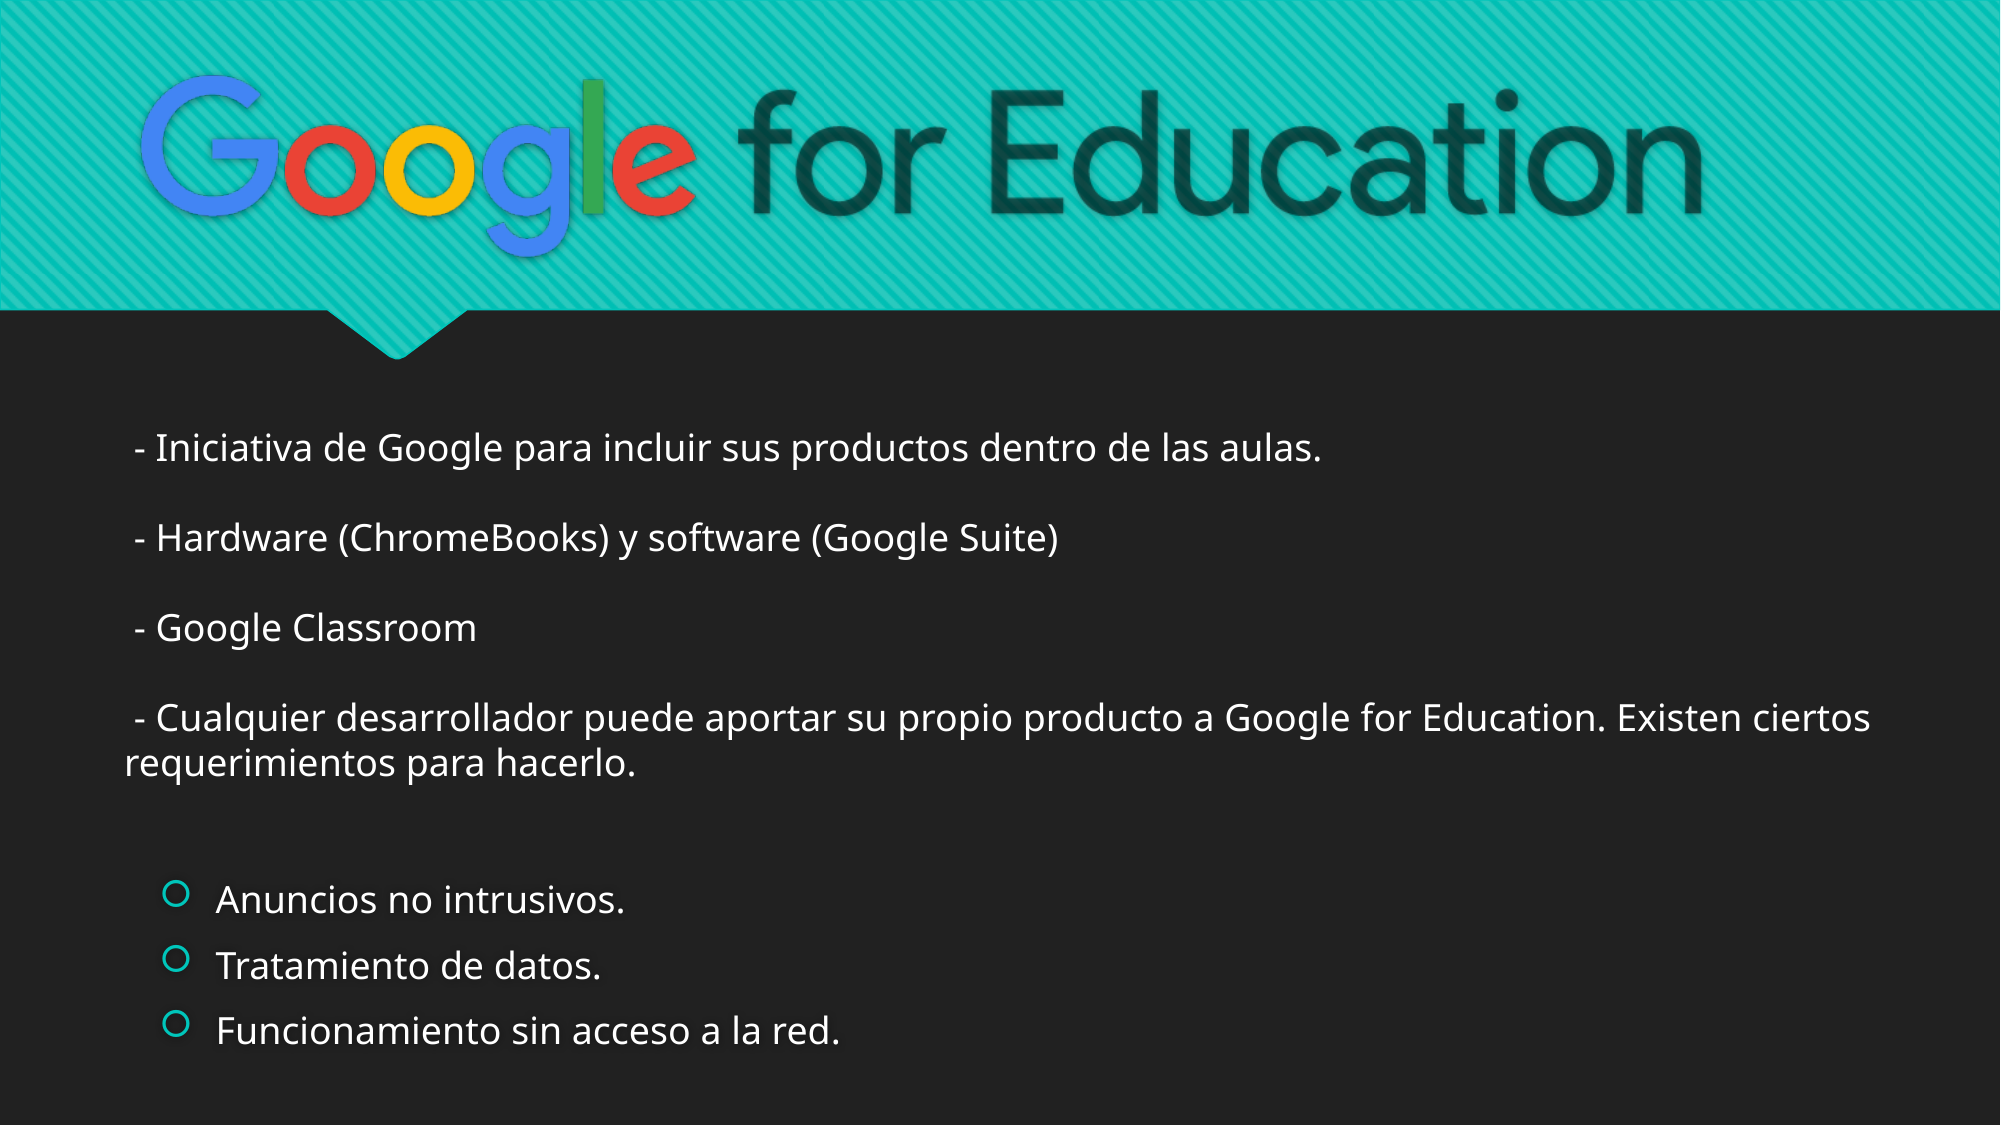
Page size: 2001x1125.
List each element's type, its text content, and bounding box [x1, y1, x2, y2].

text_box - Iniciativa de Google para incluir sus productos dentro de las aulas. - Hardware (ChromeBooks) y software (Google Suite) - Google Classroom - Cualquier desarrollador puede aportar su propio producto a Google for Education. Existen ciertos requerimientos para hacerlo. [109, 416, 1911, 791]
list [55, 0, 1788, 343]
text_box Anuncios no intrusivos. Tratamiento de datos. Funcionamiento sin acceso a la red. [144, 698, 1876, 1125]
